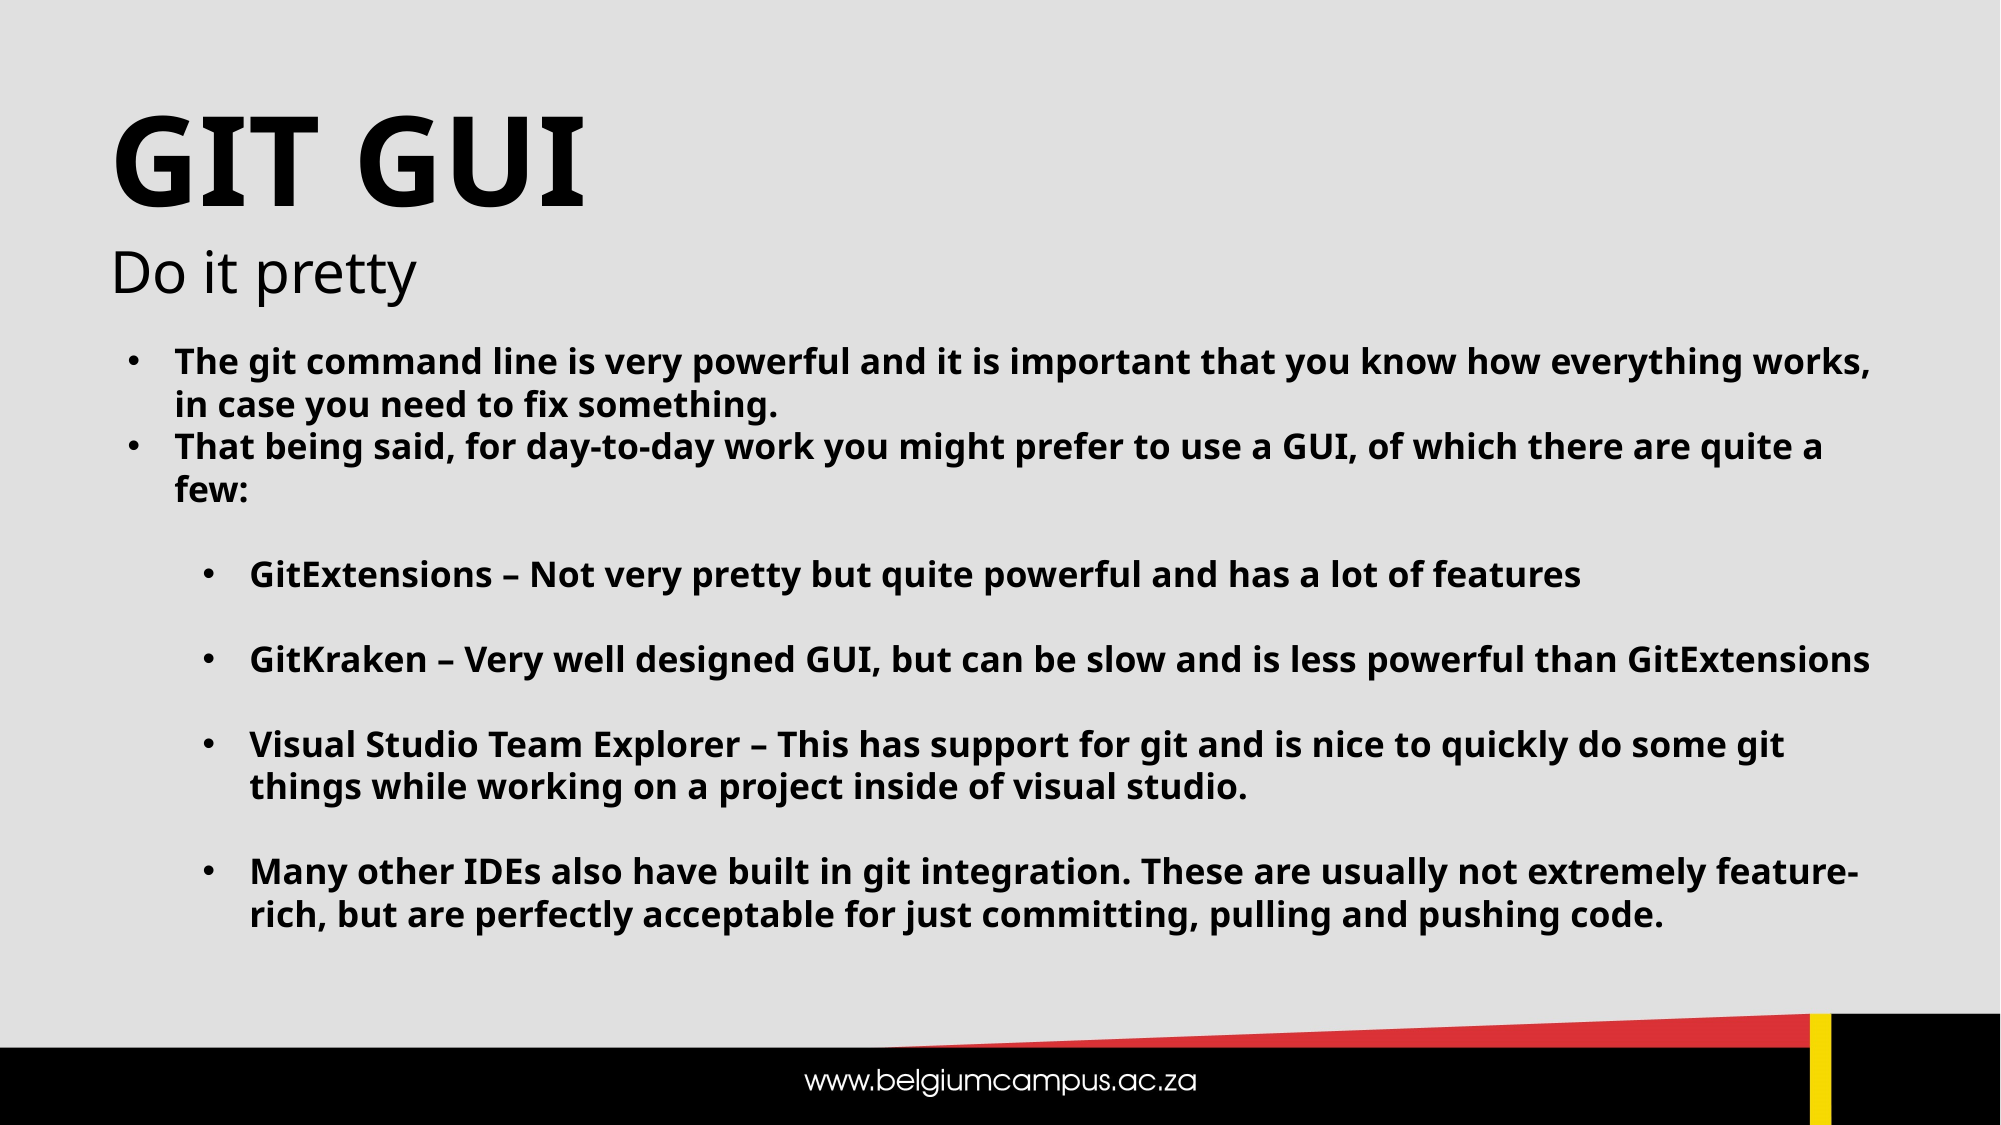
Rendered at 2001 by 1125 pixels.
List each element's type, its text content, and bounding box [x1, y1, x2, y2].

picture [0, 0, 2001, 1125]
title GIT GUI [94, 105, 1820, 228]
text_box Do it pretty [95, 228, 433, 313]
text_box The git command line is very powerful and it is important that you know how everything works, in case you need to fix something. That being said, for day-to-day work you might prefer to use a GUI, of which there are quite a few: GitExtensions – Not very pretty but quite powerful and has a lot of features GitKraken – Very well designed GUI, but can be slow and is less powerful than GitExtensions Visual Studio Team Explorer – This has support for git and is nice to quickly do some git things while working on a project inside of visual studio. Many other IDEs also have built in git integration. These are usually not extremely feature-rich, but are perfectly acceptable for just committing, pulling and pushing code. [37, 331, 1920, 1125]
